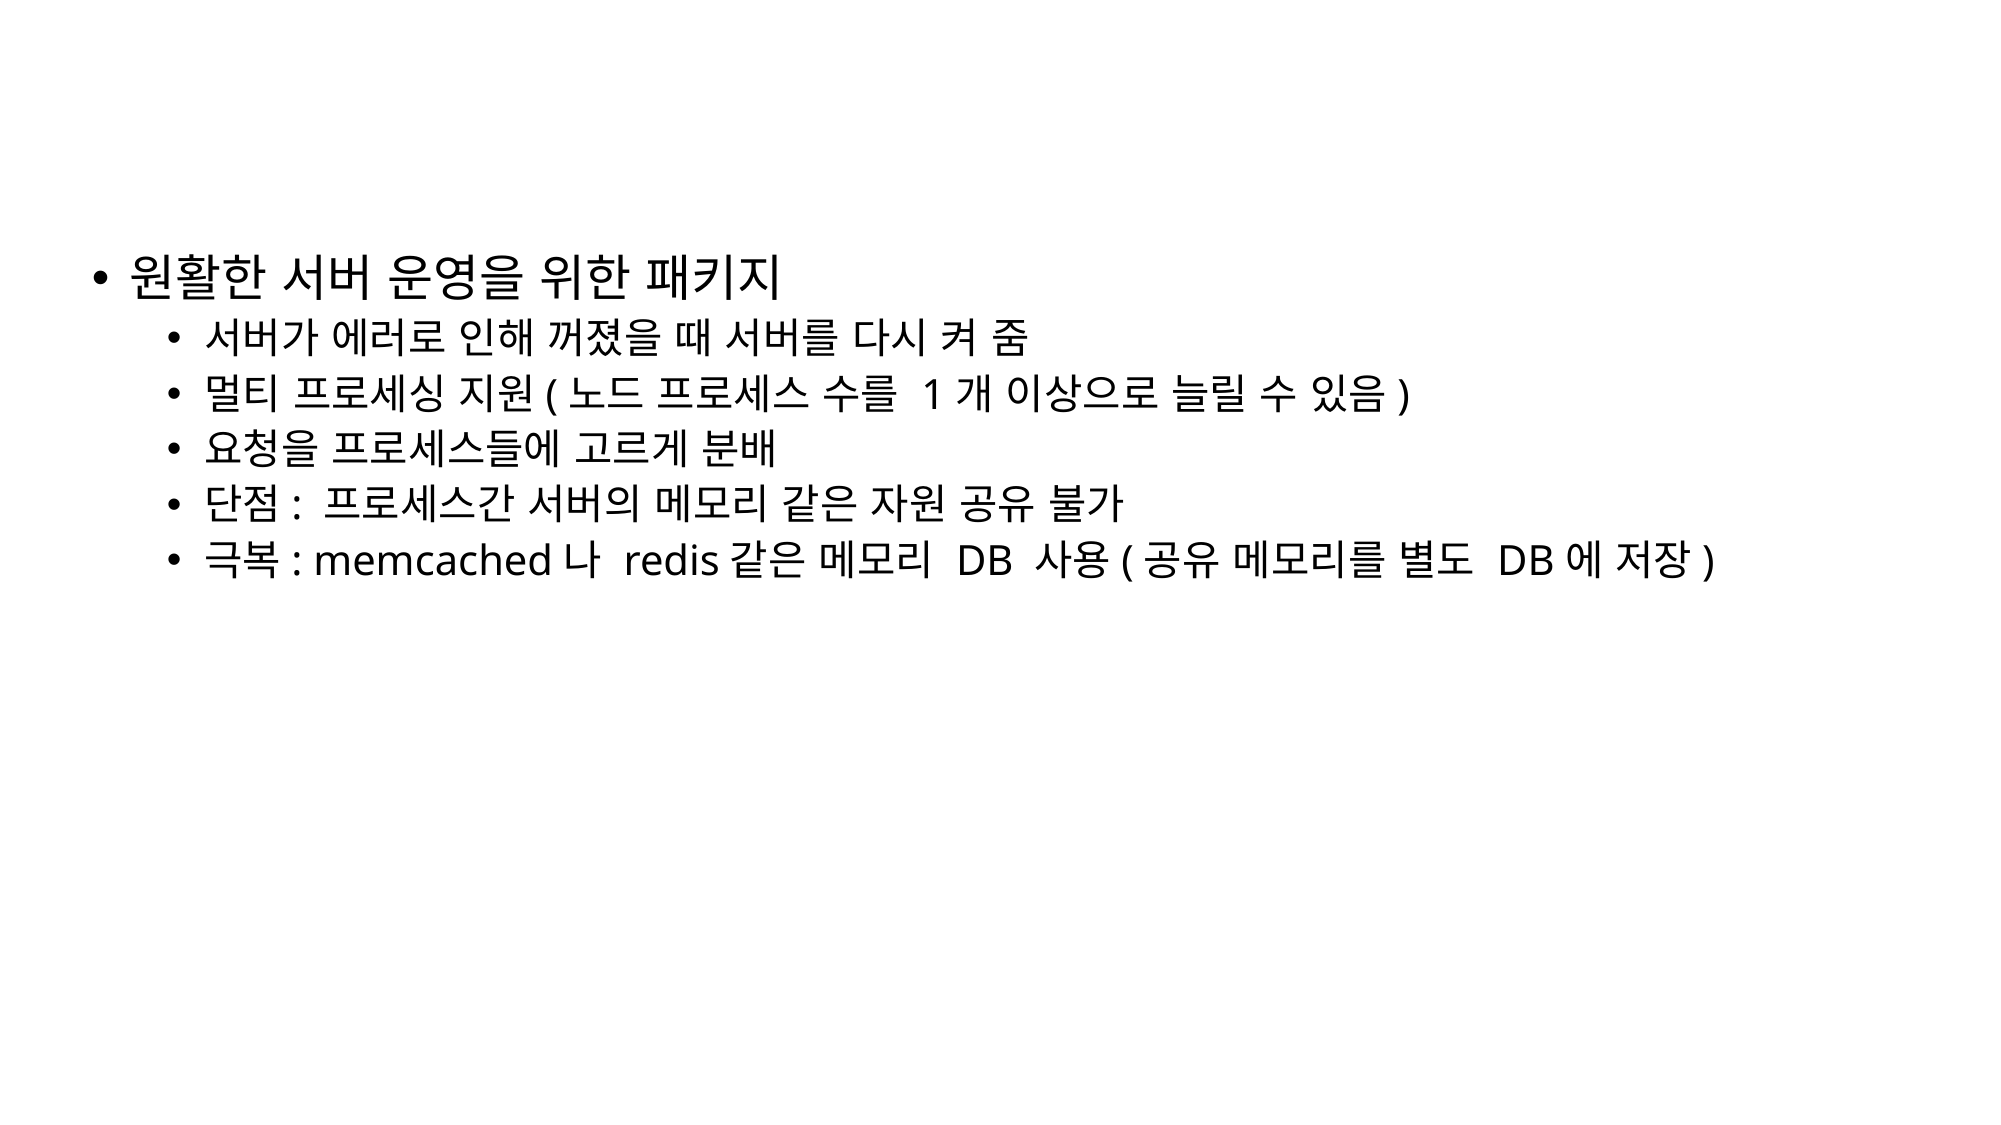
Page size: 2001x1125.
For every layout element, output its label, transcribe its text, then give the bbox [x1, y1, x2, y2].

list 원활한 서버 운영을 위한 패키지 서버가 에러로 인해 꺼졌을 때 서버를 다시 켜 줌 멀티 프로세싱 지원(노드 프로세스 수를 1개 이상으로 늘릴 수 있음) 요청을 프로세스들에 고르게 분배 단점: 프로세스간 서버의 메모리 같은 자원 공유 불가 극복: memcached나 redis같은 메모리 DB 사용(공유 메모리를 별도 DB에 저장) [77, 245, 1850, 1061]
